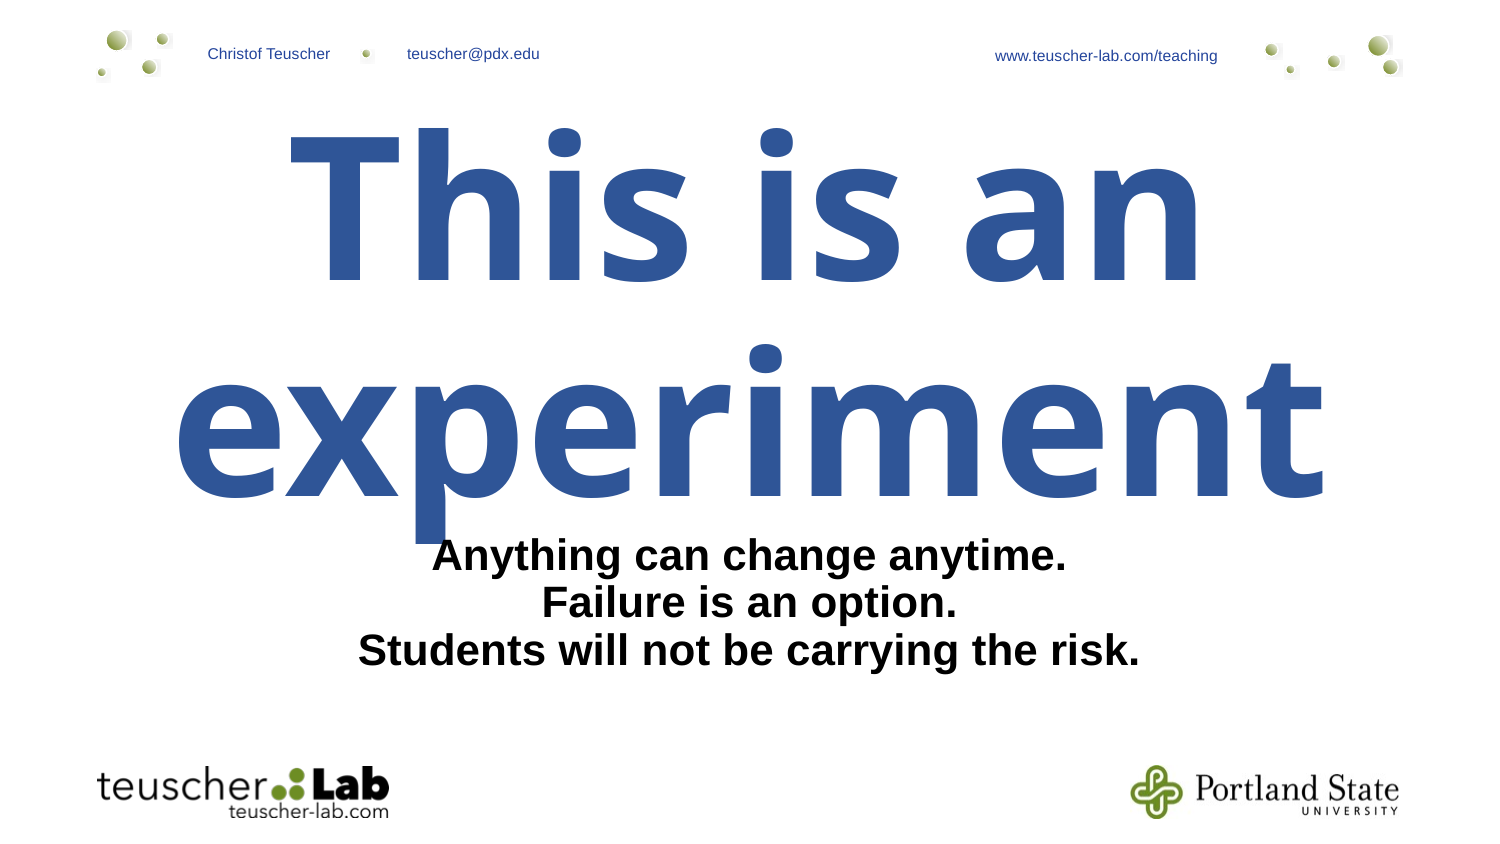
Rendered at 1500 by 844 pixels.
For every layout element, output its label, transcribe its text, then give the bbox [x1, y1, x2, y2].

picture [97, 766, 389, 818]
picture [1130, 765, 1399, 819]
text_box This is an experiment [0, 91, 1500, 525]
text_box Anything can change anytime. Failure is an option. Students will not be carrying the risk. [0, 525, 1500, 681]
